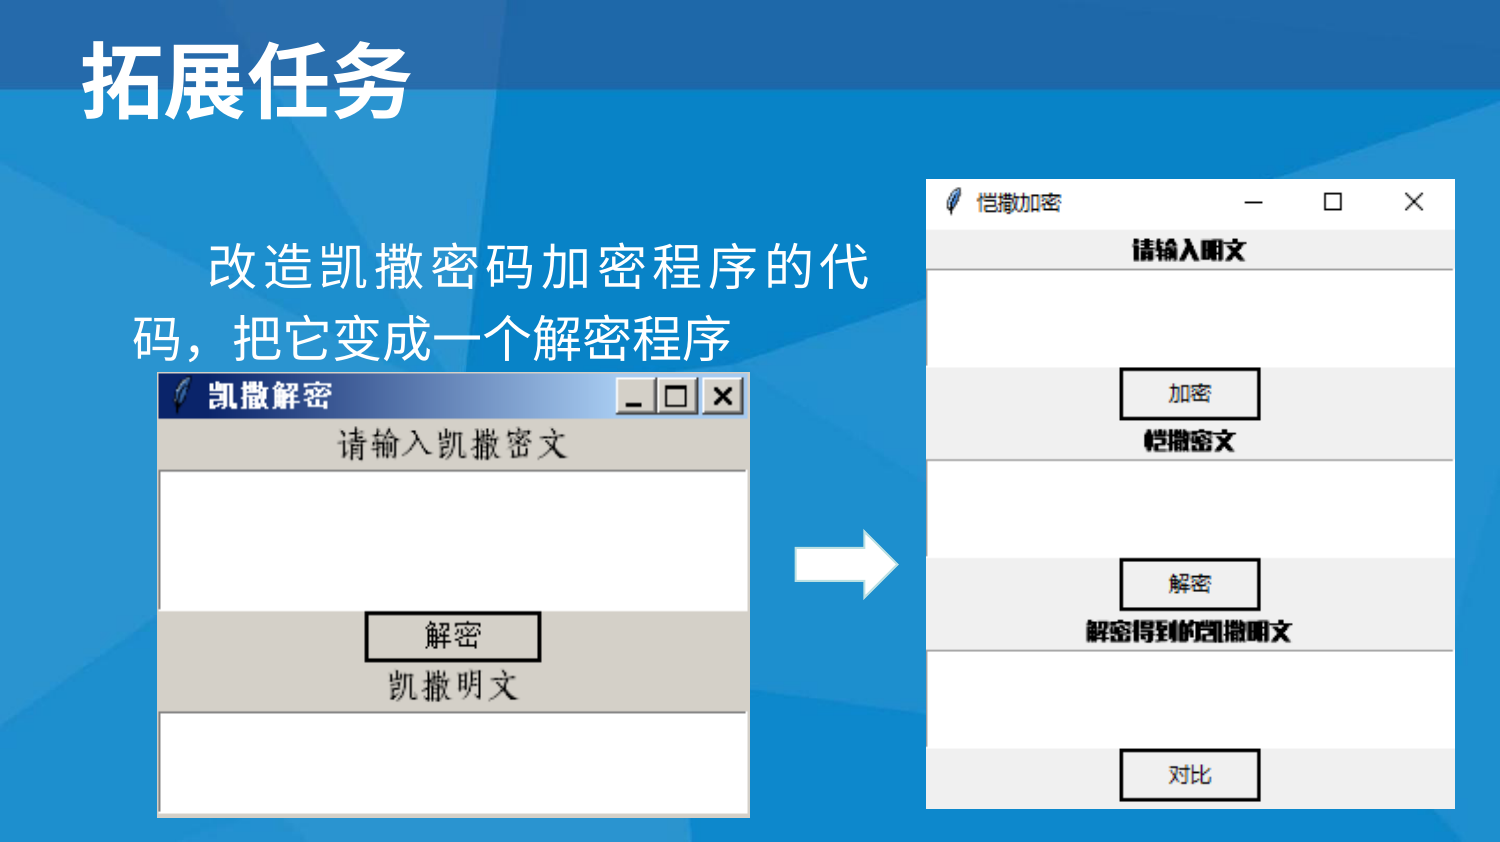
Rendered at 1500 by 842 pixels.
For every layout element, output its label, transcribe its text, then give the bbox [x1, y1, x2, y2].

text_box [795, 531, 898, 598]
picture [0, 0, 1500, 842]
text_box 拓展任务 [65, 22, 504, 137]
text_box 改造凯撒密码加密程序的代码，把它变成一个解密程序 [125, 215, 878, 375]
